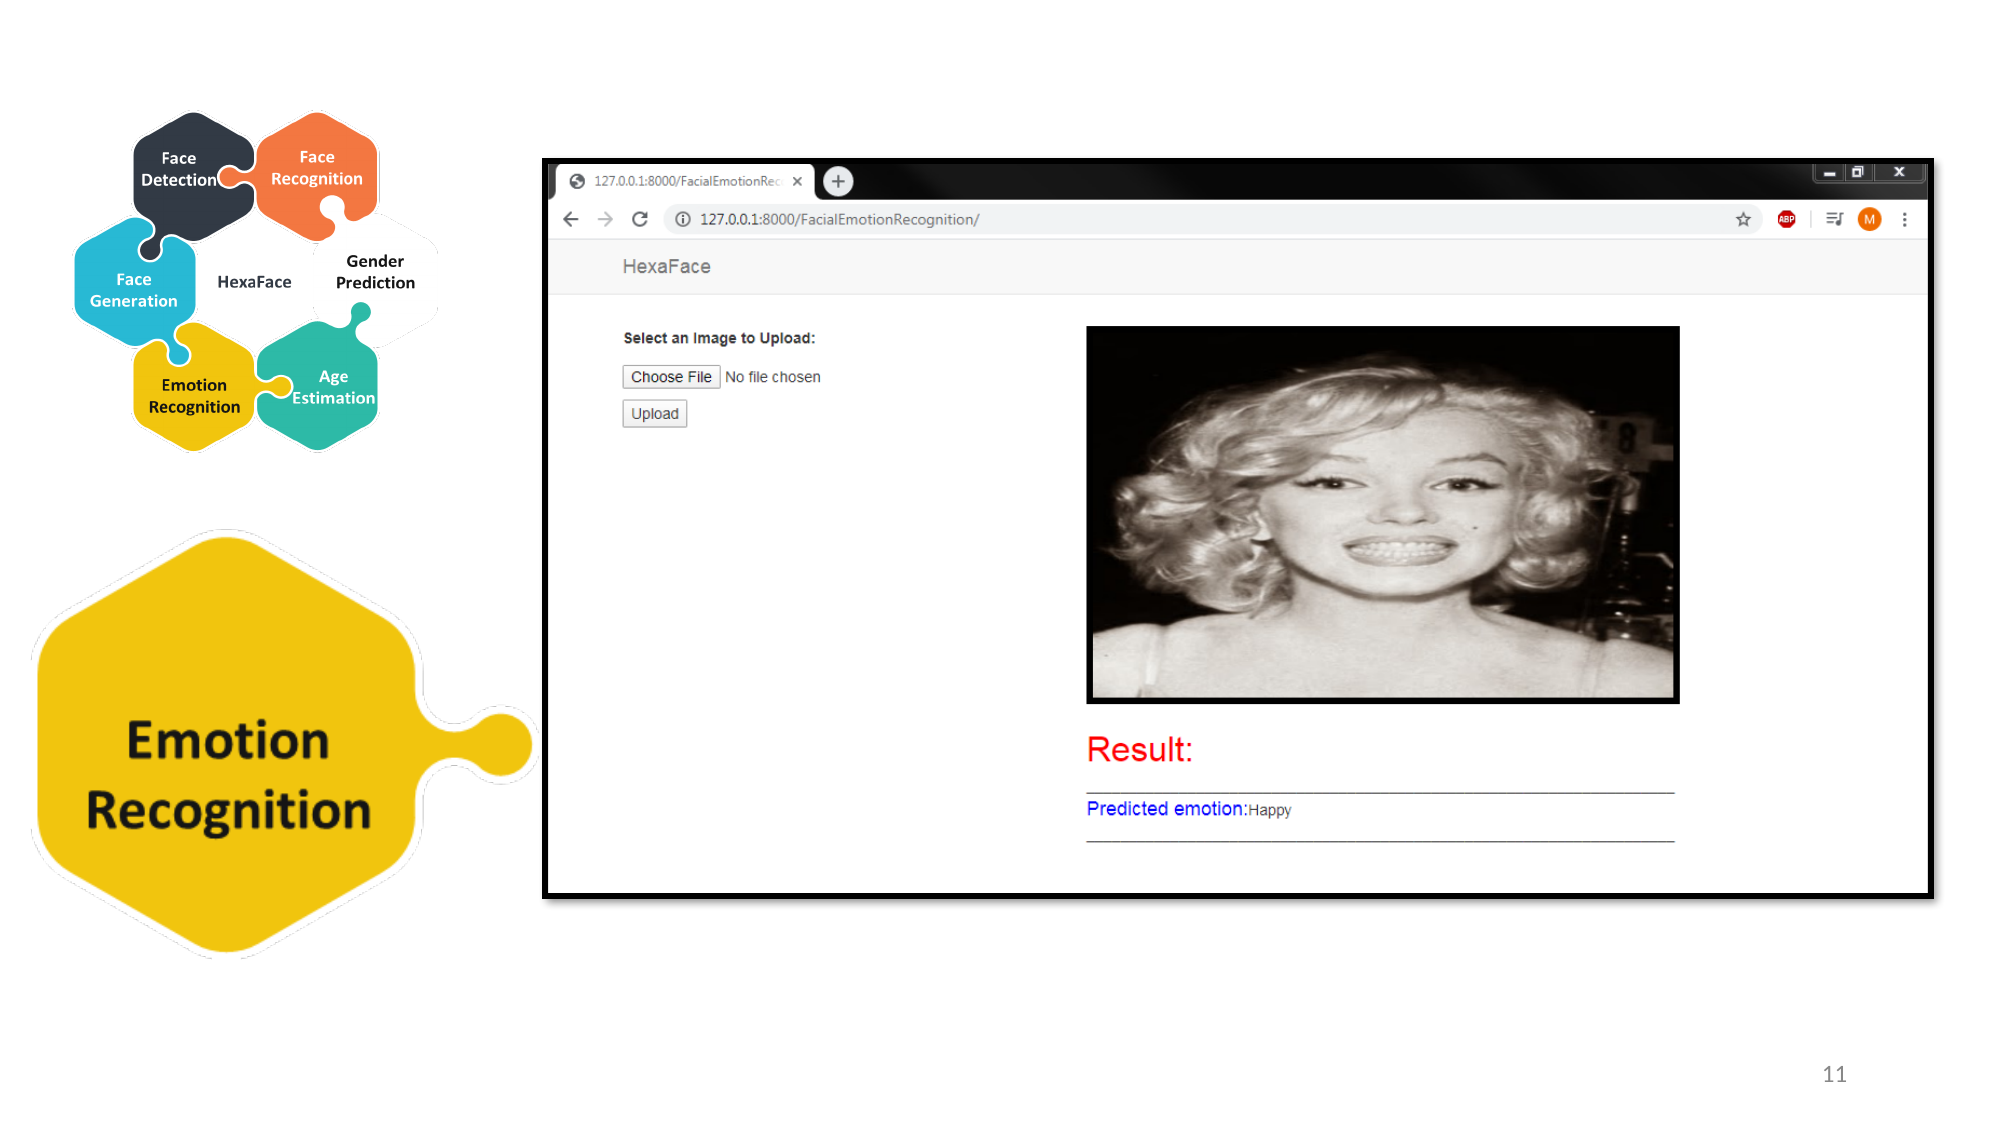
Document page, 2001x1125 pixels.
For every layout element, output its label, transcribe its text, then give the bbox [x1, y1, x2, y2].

slide_number 11 [1412, 1042, 1863, 1103]
picture [71, 109, 438, 453]
picture [548, 164, 1928, 894]
picture [30, 528, 540, 960]
